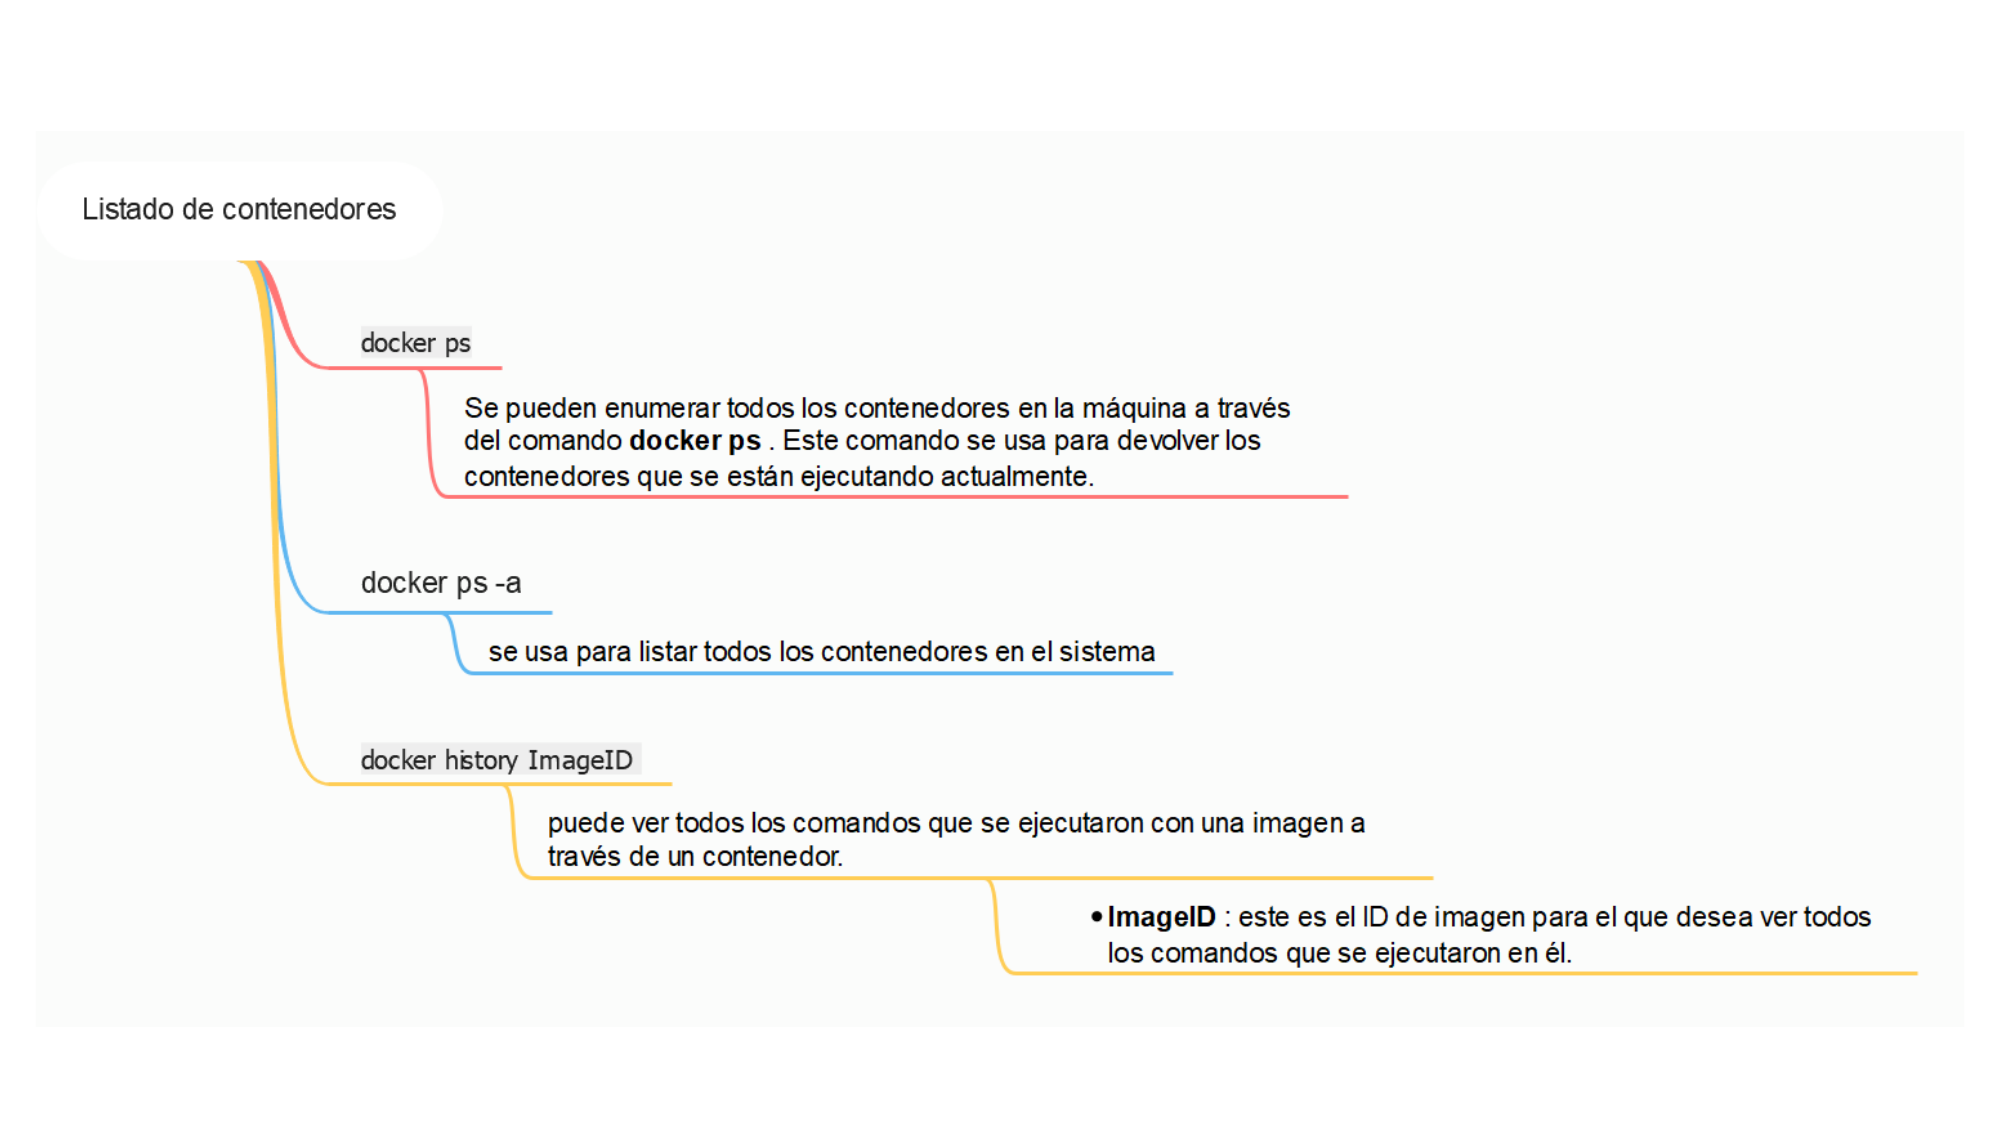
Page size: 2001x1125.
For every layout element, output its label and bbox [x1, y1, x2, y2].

picture [35, 131, 1965, 1027]
